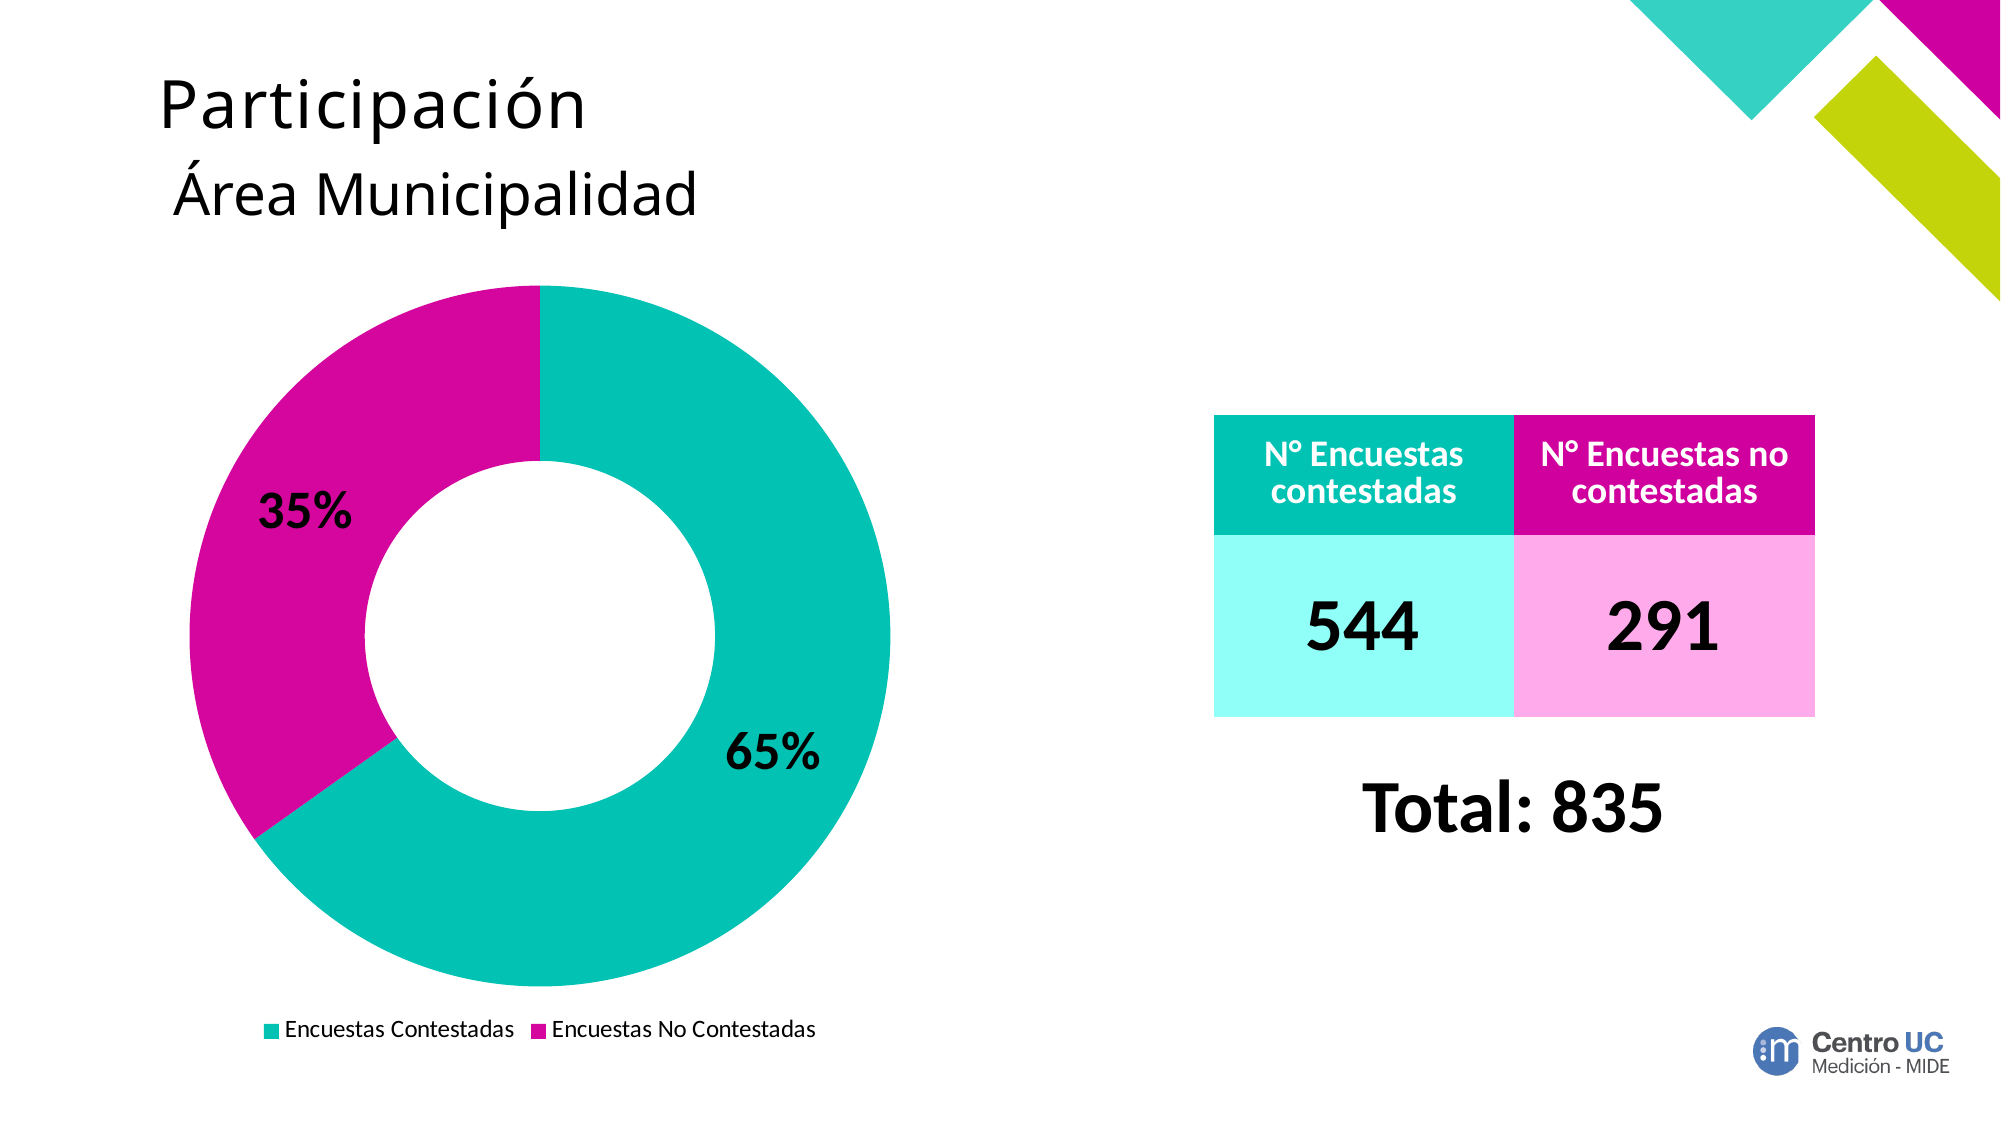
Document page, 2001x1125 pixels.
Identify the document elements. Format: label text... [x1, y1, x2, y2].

title Participación [158, 71, 1000, 157]
list 544 [1213, 535, 1512, 717]
list 291 [1514, 535, 1813, 717]
picture [1753, 1025, 1951, 1077]
list Total: 835 [1213, 717, 1816, 900]
chart [149, 269, 930, 1050]
list Área Municipalidad [158, 157, 1626, 302]
